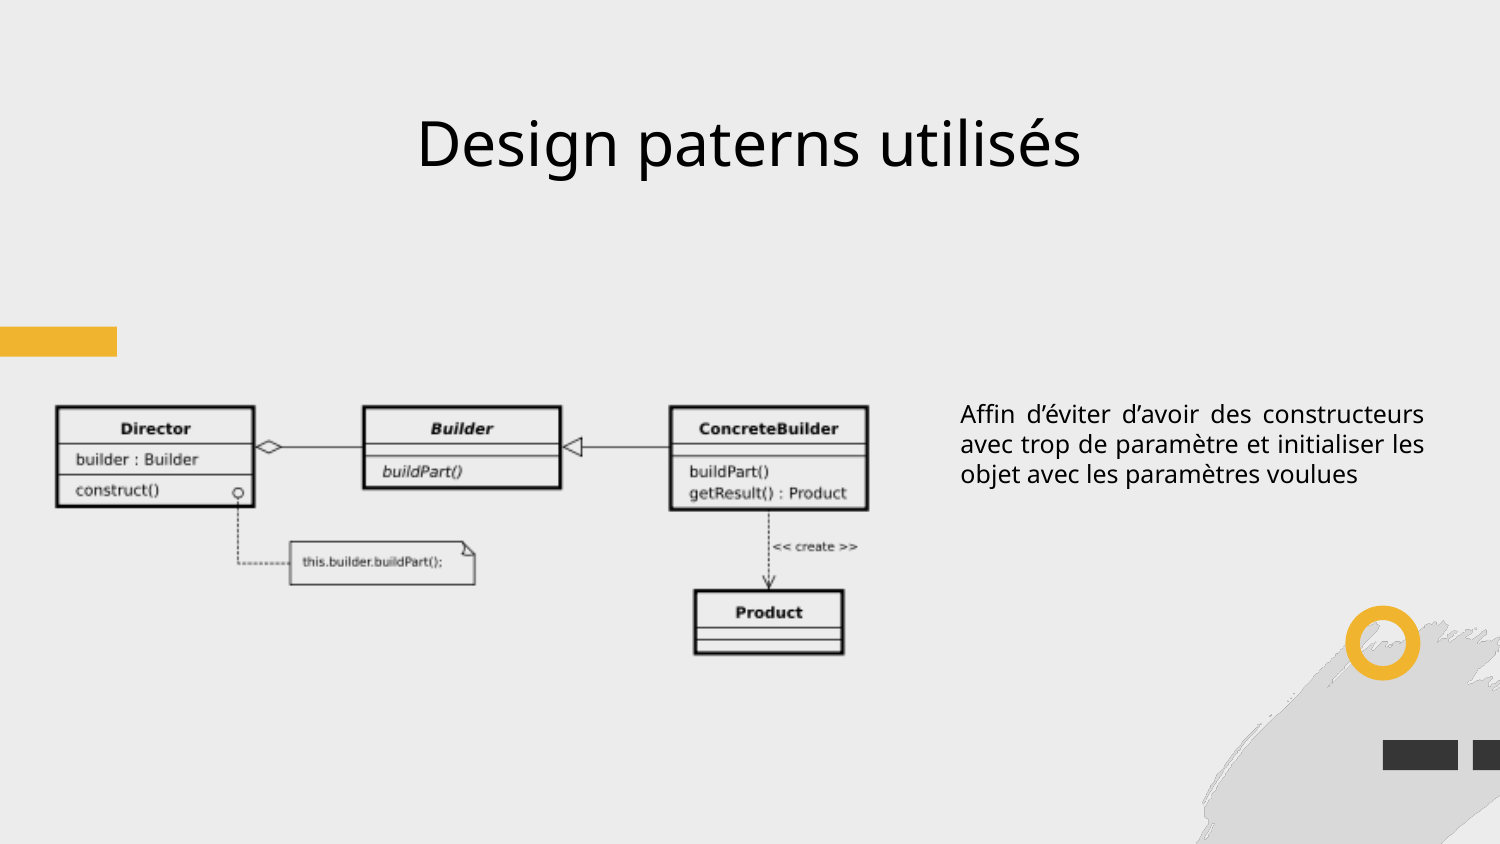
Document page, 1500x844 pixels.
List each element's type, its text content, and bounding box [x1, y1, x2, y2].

picture [33, 383, 892, 678]
title Design paterns utilisés [116, 88, 1383, 186]
subtitle Affin d’éviter d’avoir des constructeurs avec trop de paramètre et initialiser les objet avec les paramètres voulues [945, 383, 1441, 557]
picture [1195, 620, 1500, 844]
picture [1360, 621, 1405, 666]
